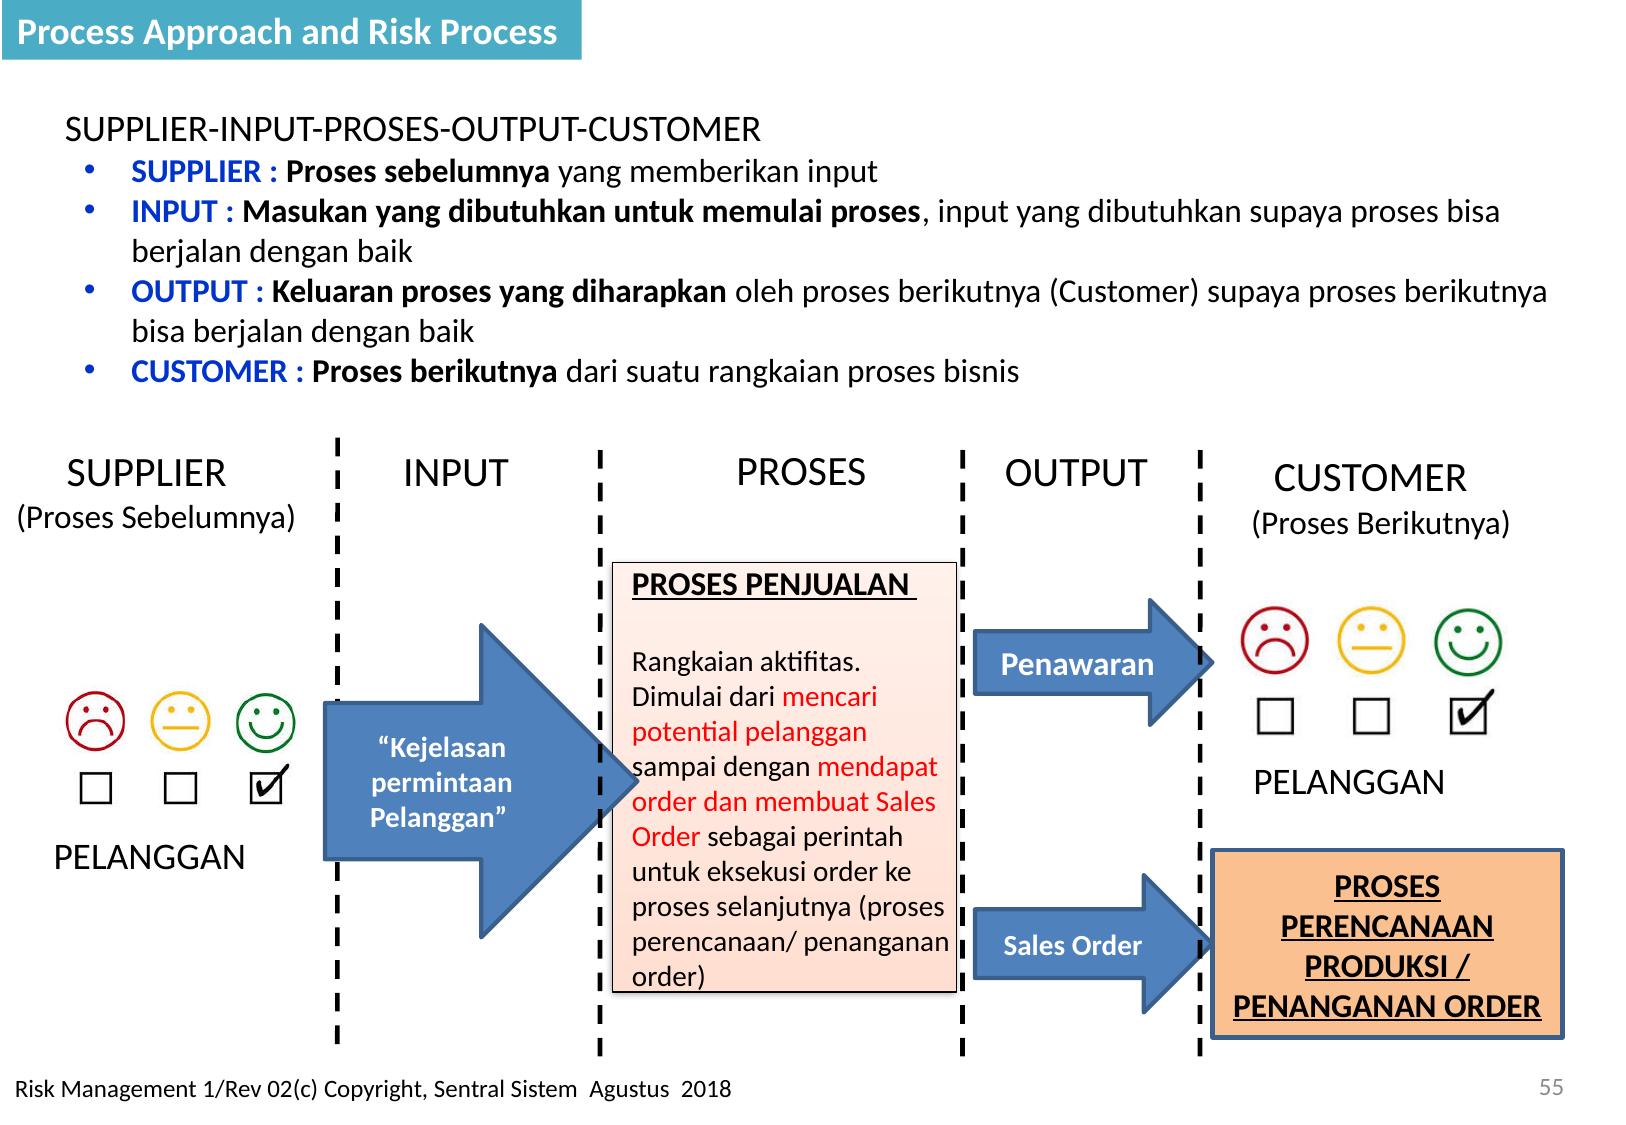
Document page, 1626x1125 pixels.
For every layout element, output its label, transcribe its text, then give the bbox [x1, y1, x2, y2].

text_box Sales Order [972, 873, 1210, 1015]
slide_number 55 [1200, 1055, 1580, 1116]
picture [1224, 574, 1520, 772]
text_box SUPPLIER-INPUT-PROSES-OUTPUT-CUSTOMER SUPPLIER : Proses sebelumnya yang memberikan input INPUT : Masukan yang dibutuhkan untuk memulai proses, input yang dibutuhkan supaya proses bisa berjalan dengan baik OUTPUT : Keluaran proses yang diharapkan oleh proses berikutnya (Customer) supaya proses berikutnya bisa berjalan dengan baik CUSTOMER : Proses berikutnya dari suatu rangkaian proses bisnis [50, 97, 1588, 397]
text_box Process Approach and Risk Process [2, 0, 582, 60]
text_box SUPPLIER (Proses Sebelumnya) [0, 437, 325, 543]
text_box OUTPUT [937, 437, 1225, 503]
text_box “Kejelasan permintaan Pelanggan” [322, 766, 640, 940]
text_box PROSES PENJUALAN Rangkaian aktifitas. Dimulai dari mencari potential pelanggan sampai dengan mendapat order dan membuat Sales Order sebagai perintah untuk eksekusi order ke proses selanjutnya (proses perencanaan/ penanganan order) [612, 766, 957, 993]
picture [49, 662, 311, 837]
text_box PELANGGAN [1238, 780, 1470, 810]
text_box PROSES PENJUALAN Rangkaian aktifitas. Dimulai dari mencari potential pelanggan sampai dengan mendapat order dan membuat Sales Order sebagai perintah untuk eksekusi order ke proses selanjutnya (proses perencanaan/ penanganan order) [612, 562, 957, 754]
text_box PROSES [612, 436, 1000, 502]
text_box PELANGGAN [38, 824, 270, 885]
text_box Penawaran [972, 598, 1215, 727]
text_box PROSES PERENCANAAN PRODUKSI / PENANGANAN ORDER [1210, 848, 1565, 1040]
text_box CUSTOMER (Proses Berikutnya) [1187, 433, 1575, 549]
text_box “Kejelasan permintaan Pelanggan” [322, 622, 602, 742]
text_box INPUT [312, 437, 600, 503]
